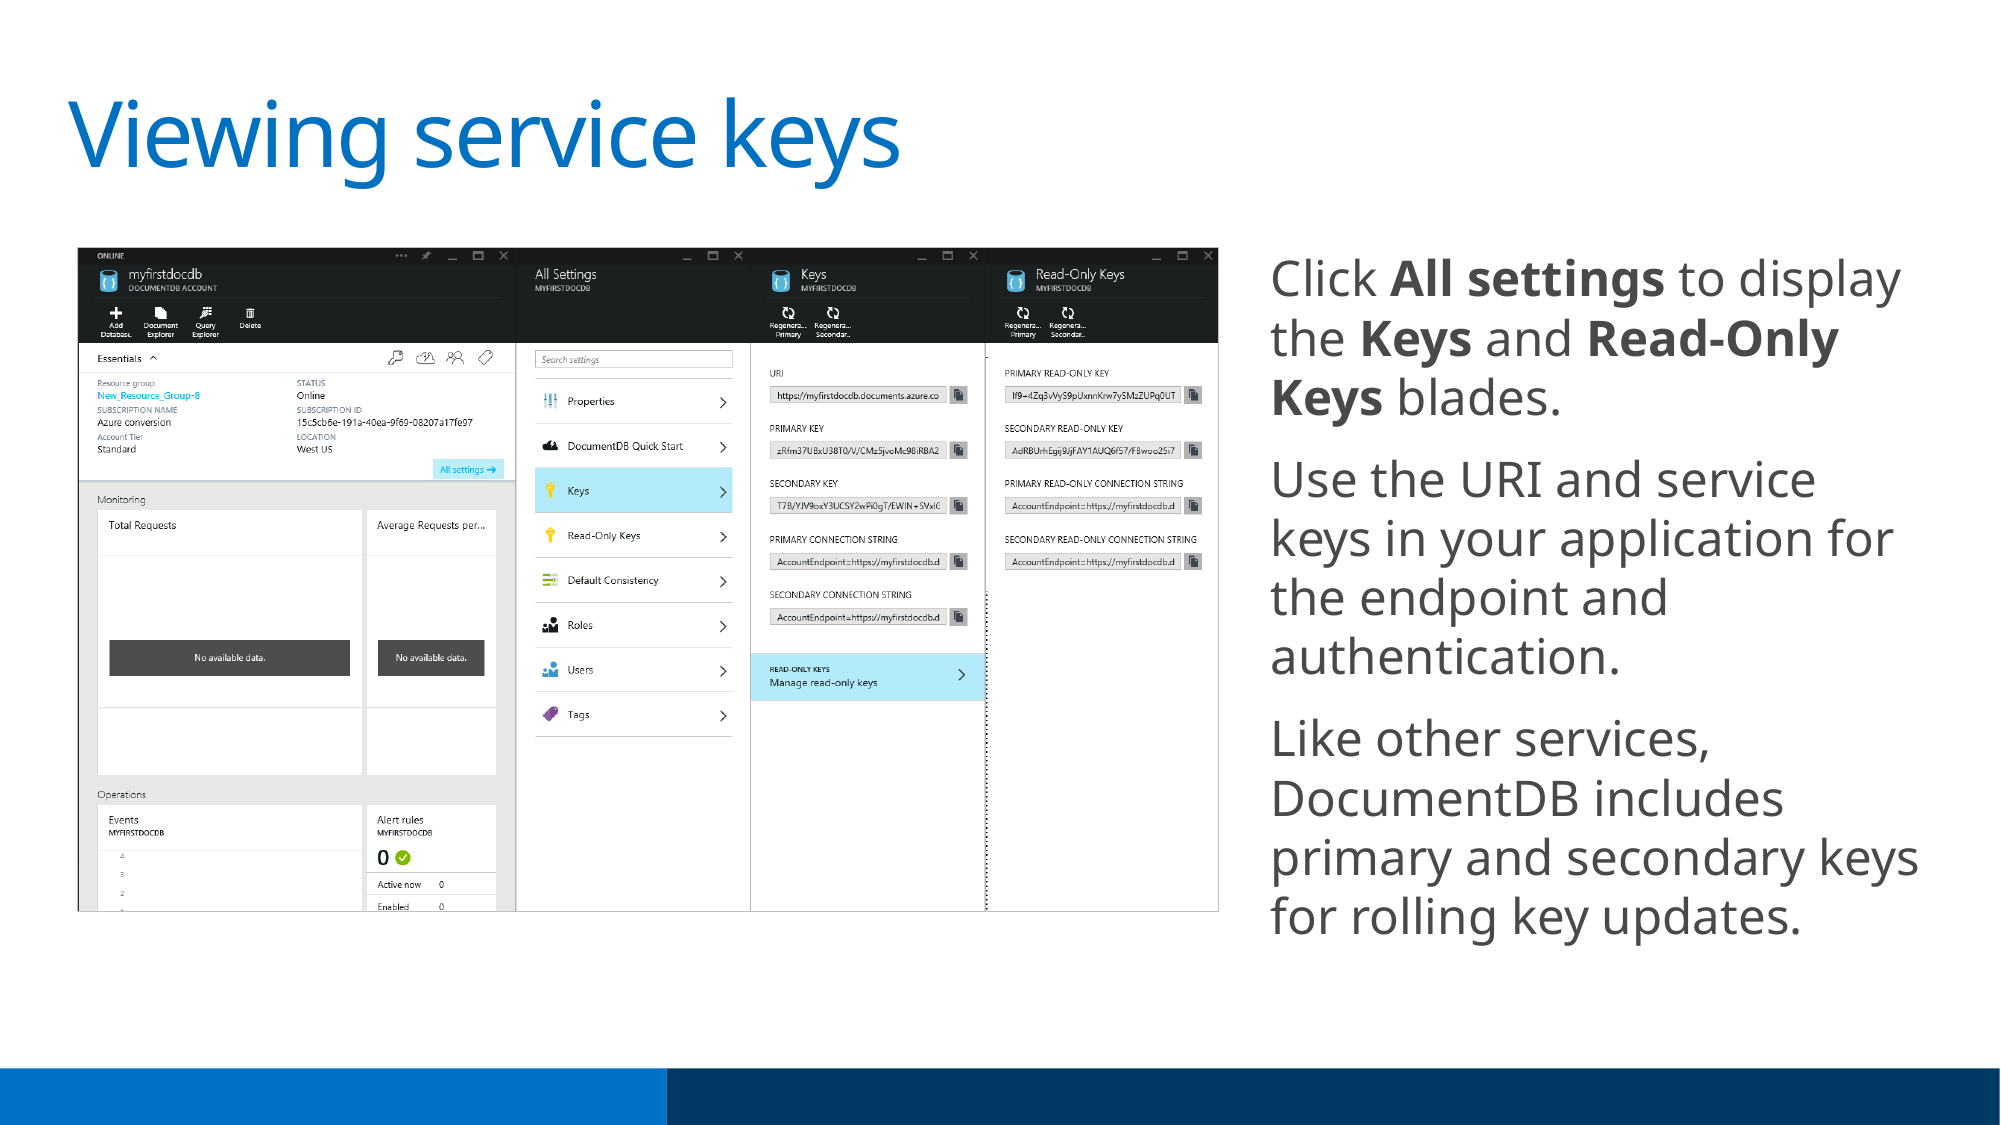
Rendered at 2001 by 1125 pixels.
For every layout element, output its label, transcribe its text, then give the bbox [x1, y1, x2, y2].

title Viewing service keys [44, 42, 1956, 220]
list Click All settings to display the Keys and Read-Only Keys blades. Use the URI and service keys in your application for the endpoint and authentication. Like other services, DocumentDB includes primary and secondary keys for rolling key updates. [1240, 223, 1956, 1036]
picture [76, 246, 1219, 912]
